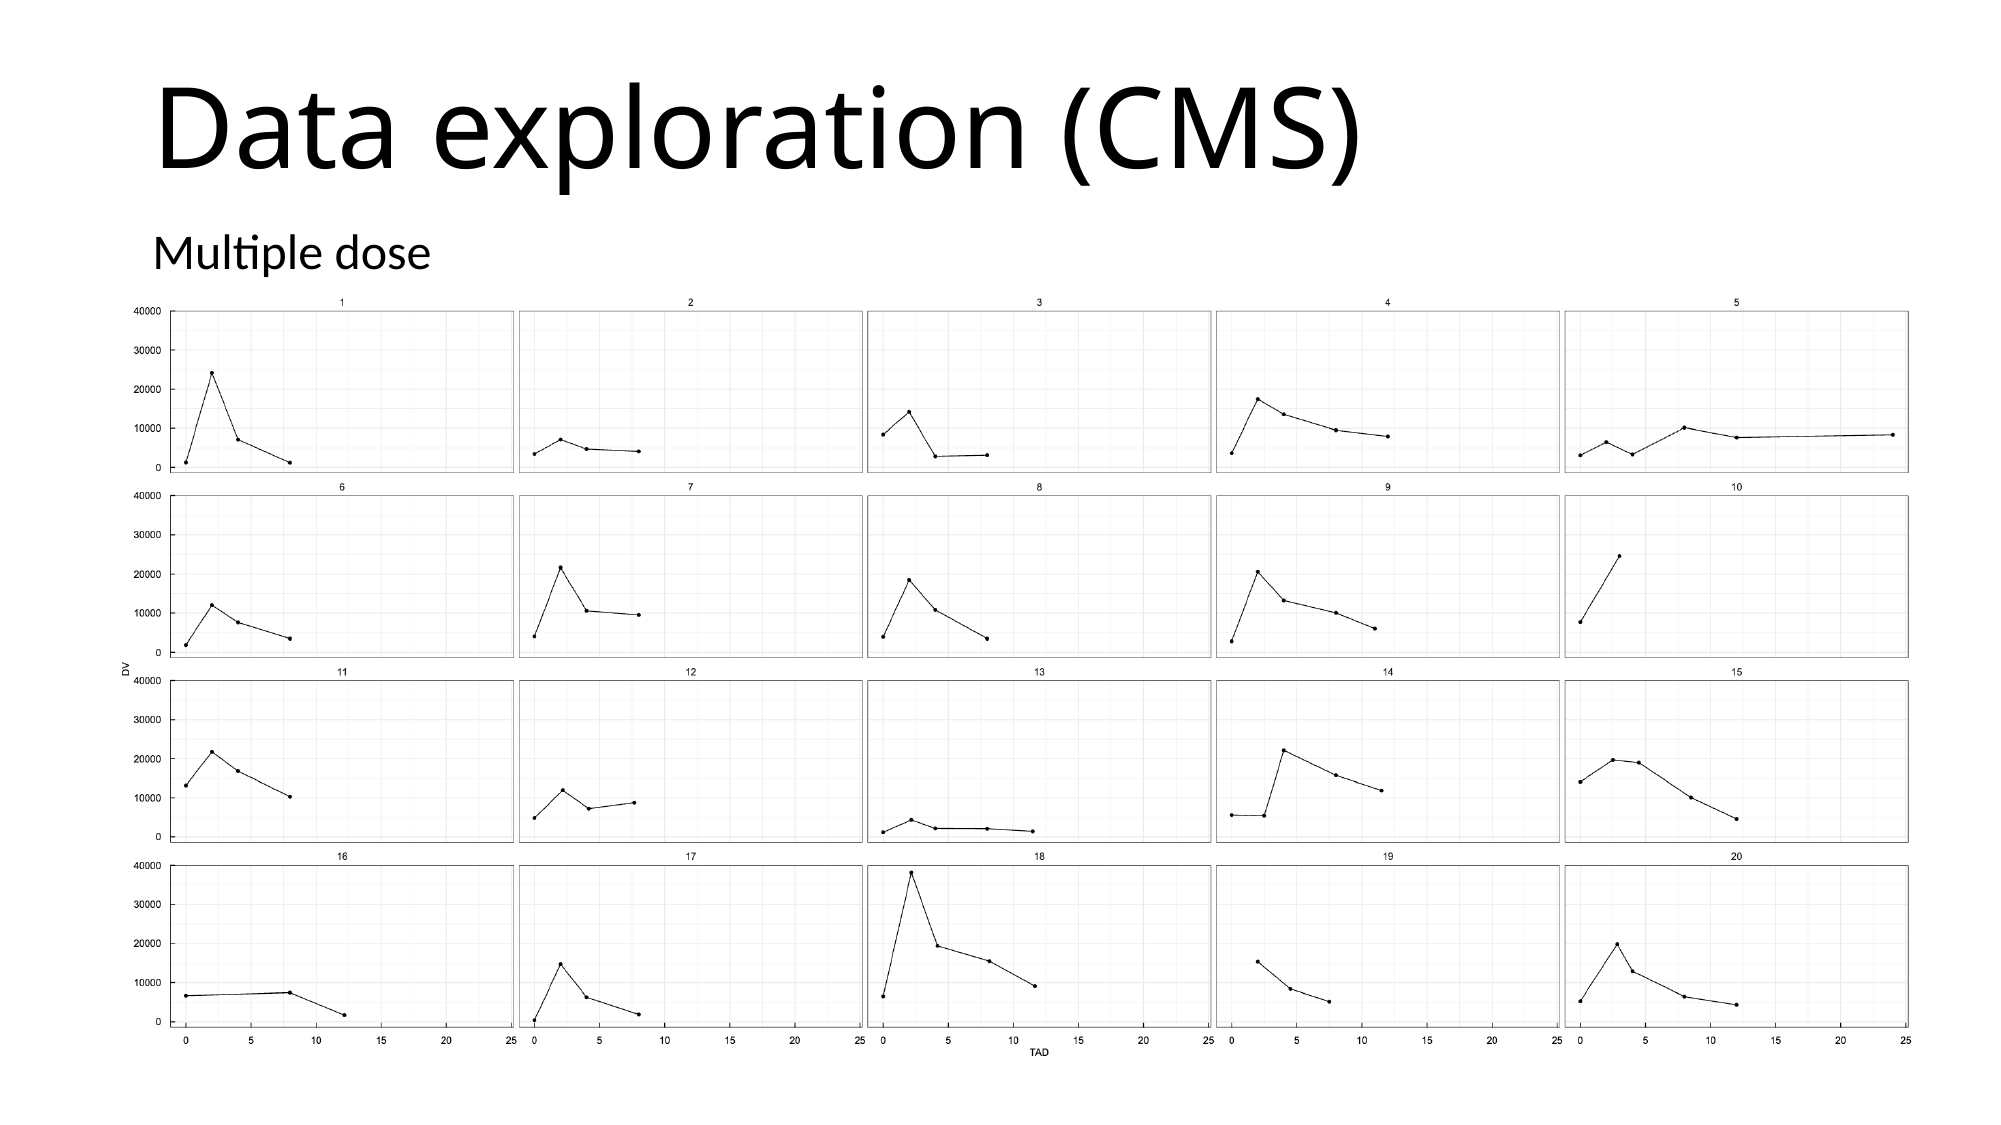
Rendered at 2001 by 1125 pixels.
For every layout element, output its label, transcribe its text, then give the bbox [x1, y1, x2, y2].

list Multiple dose [137, 219, 1863, 288]
title Data exploration (CMS) [137, 47, 1863, 201]
picture [117, 288, 1913, 1063]
